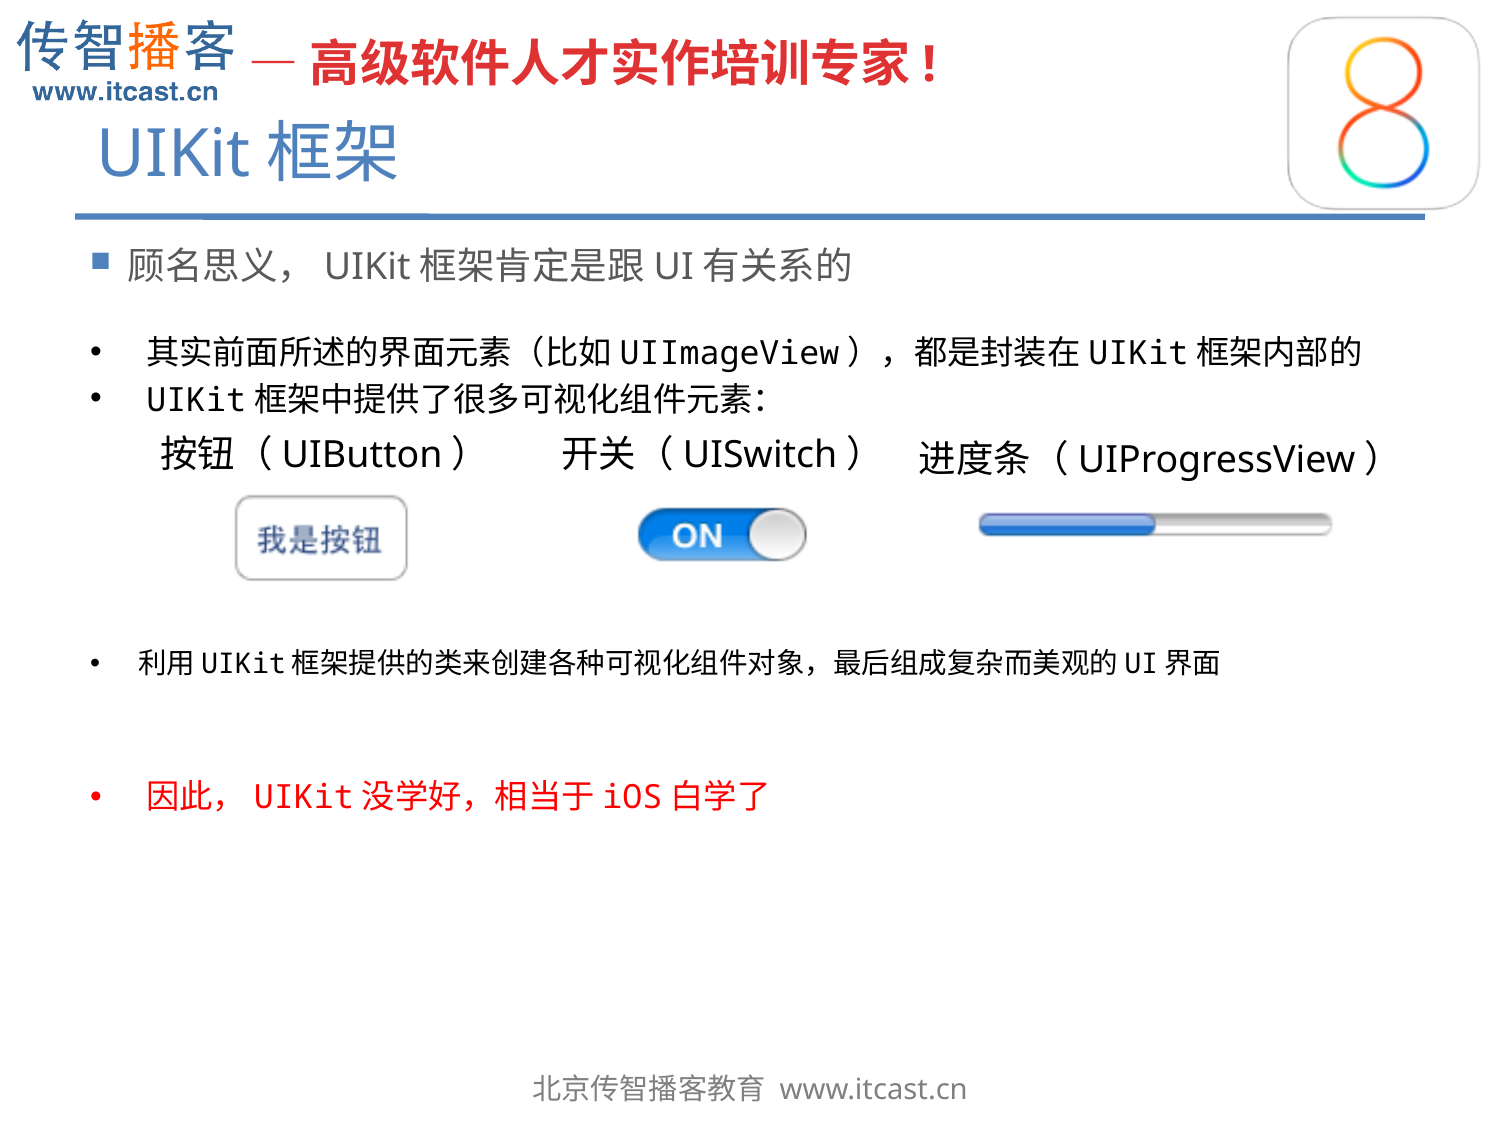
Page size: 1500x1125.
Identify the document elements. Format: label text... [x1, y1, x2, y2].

list 顾名思义，UIKit框架肯定是跟UI有关系的 [75, 234, 1425, 310]
text_box 因此，UIKit没学好，相当于iOS白学了 [74, 768, 1425, 843]
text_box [159, 422, 490, 595]
title UIKit框架 [81, 102, 1416, 234]
text_box 利用UIKit框架提供的类来创建各种可视化组件对象，最后组成复杂而美观的UI界面 [74, 637, 1425, 712]
picture [16, 19, 234, 101]
picture [1270, 0, 1497, 227]
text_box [914, 426, 1407, 564]
text_box 其实前面所述的界面元素（比如UIImageView），都是封装在UIKit框架内部的 UIKit框架中提供了很多可视化组件元素： [74, 323, 1425, 439]
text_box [556, 422, 889, 581]
